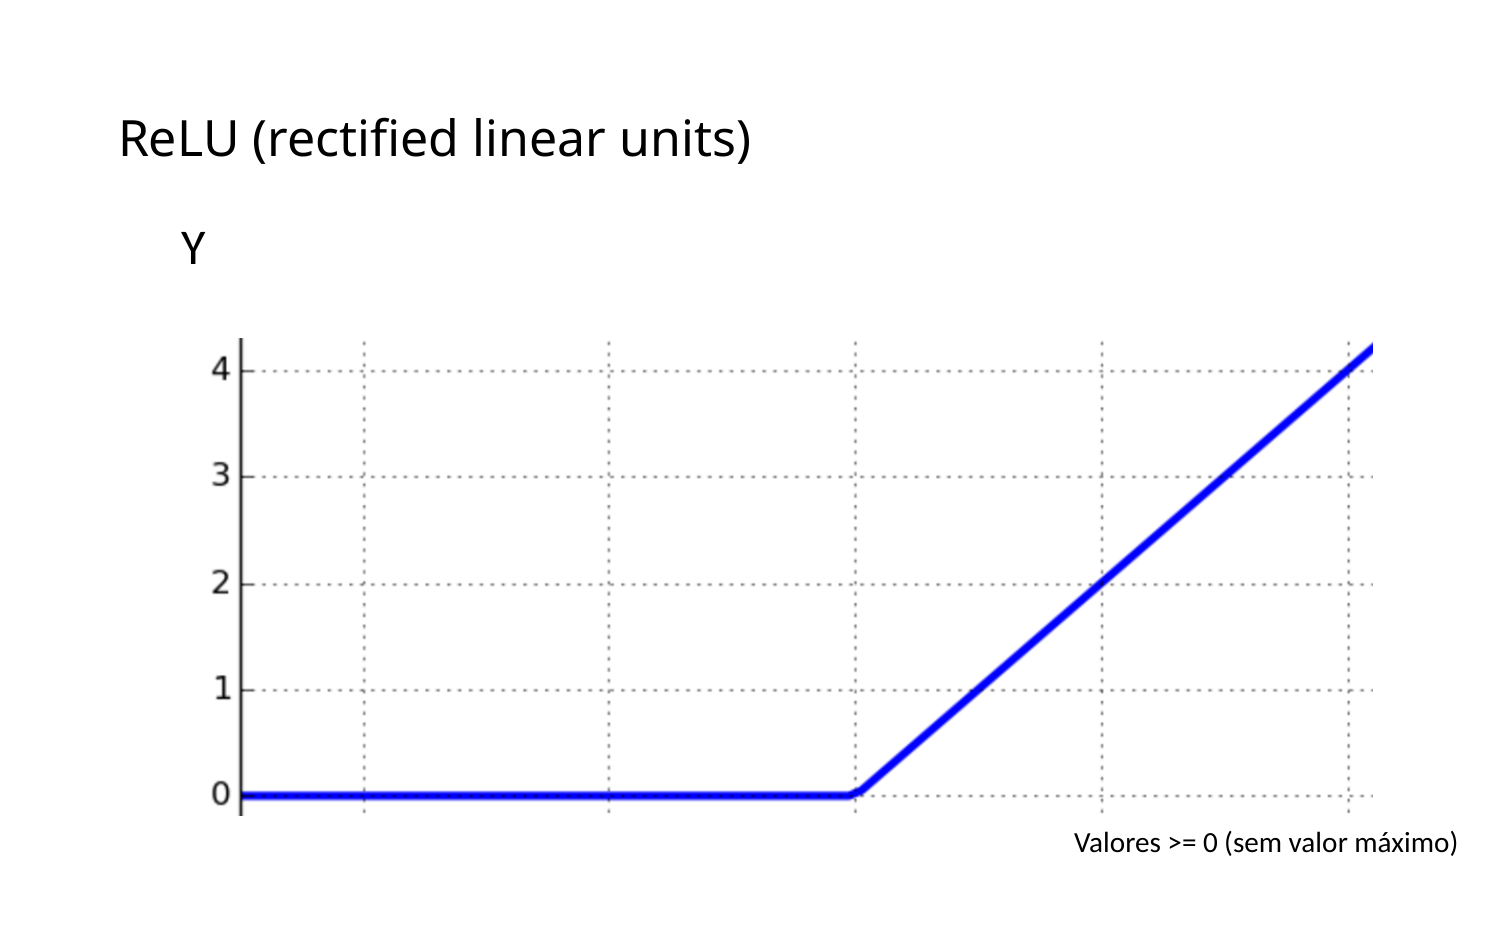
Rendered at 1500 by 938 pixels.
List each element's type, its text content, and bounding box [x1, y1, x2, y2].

picture [178, 338, 1373, 816]
text_box Valores >= 0 (sem valor máximo) [1059, 815, 1474, 901]
title ReLU (rectified linear units) [103, 49, 1397, 232]
